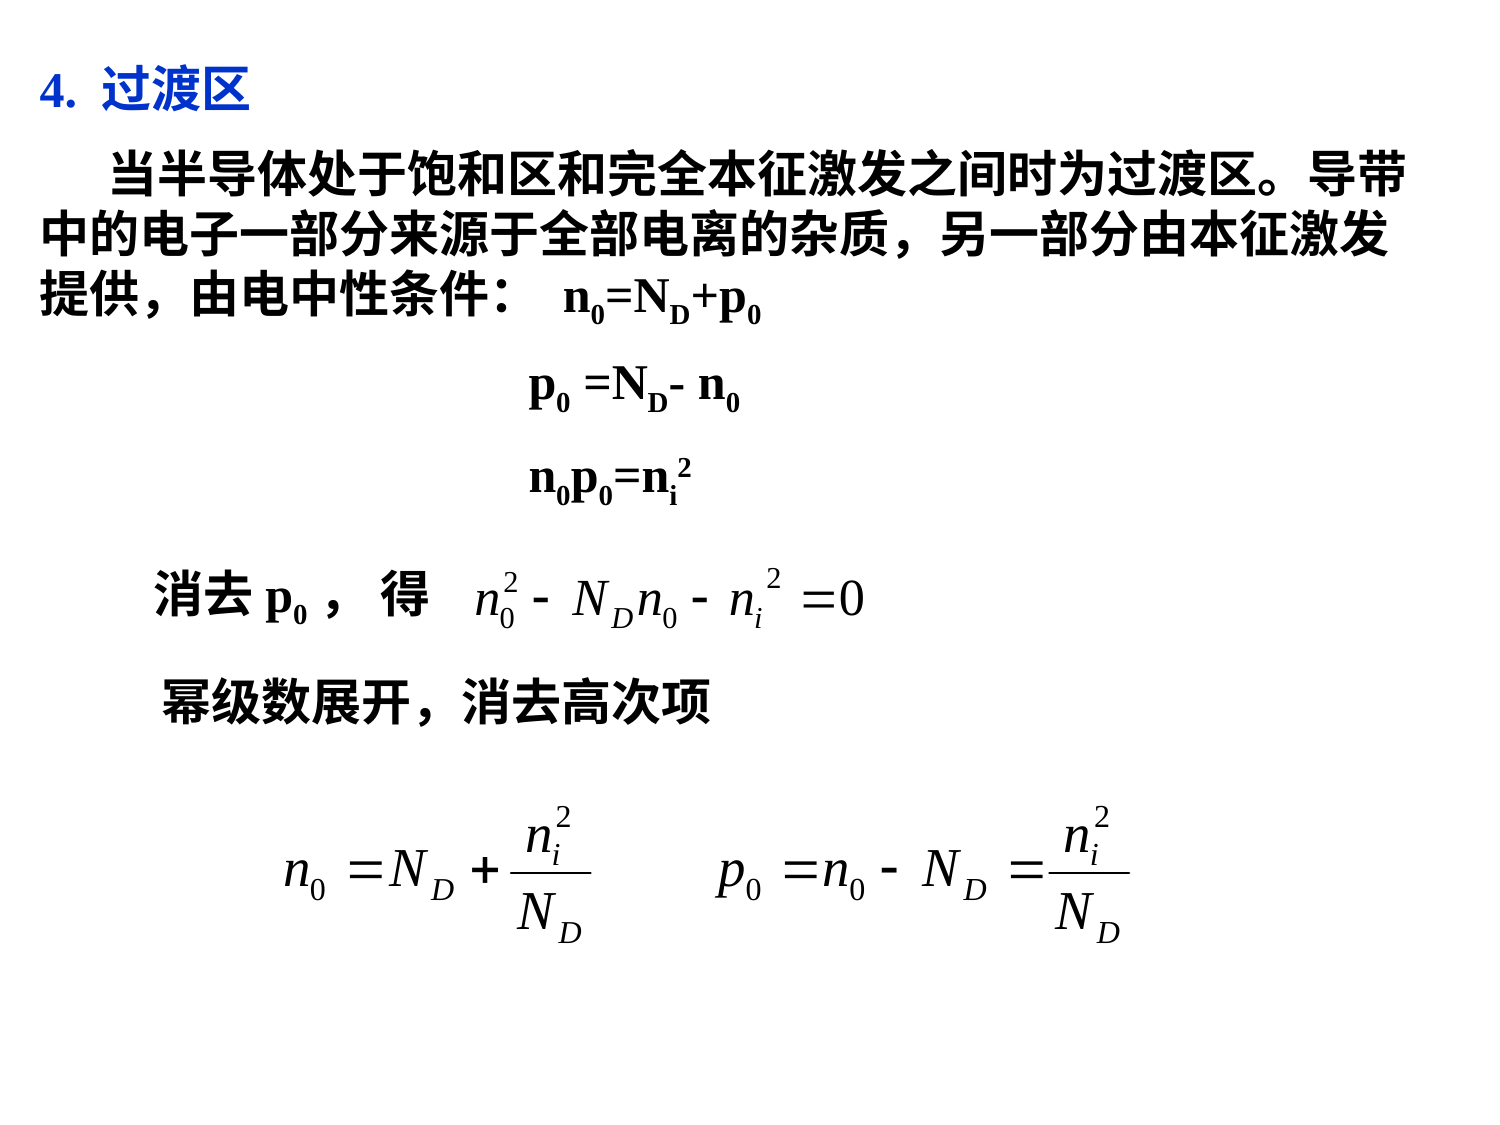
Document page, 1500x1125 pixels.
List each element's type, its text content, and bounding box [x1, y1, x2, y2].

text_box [466, 554, 875, 642]
text_box p0 =ND- n0 n0p0=ni2 [513, 342, 776, 519]
text_box 幂级数展开，消去高次项 [146, 662, 833, 738]
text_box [274, 790, 600, 956]
text_box 4. 过渡区 当半导体处于饱和区和完全本征激发之间时为过渡区。导带中的电子一部分来源于全部电离的杂质，另一部分由本征激发提供，由电中性条件： n0=ND+p0 [24, 50, 1438, 338]
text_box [702, 790, 1143, 956]
text_box 消去p0， 得 [138, 554, 446, 638]
